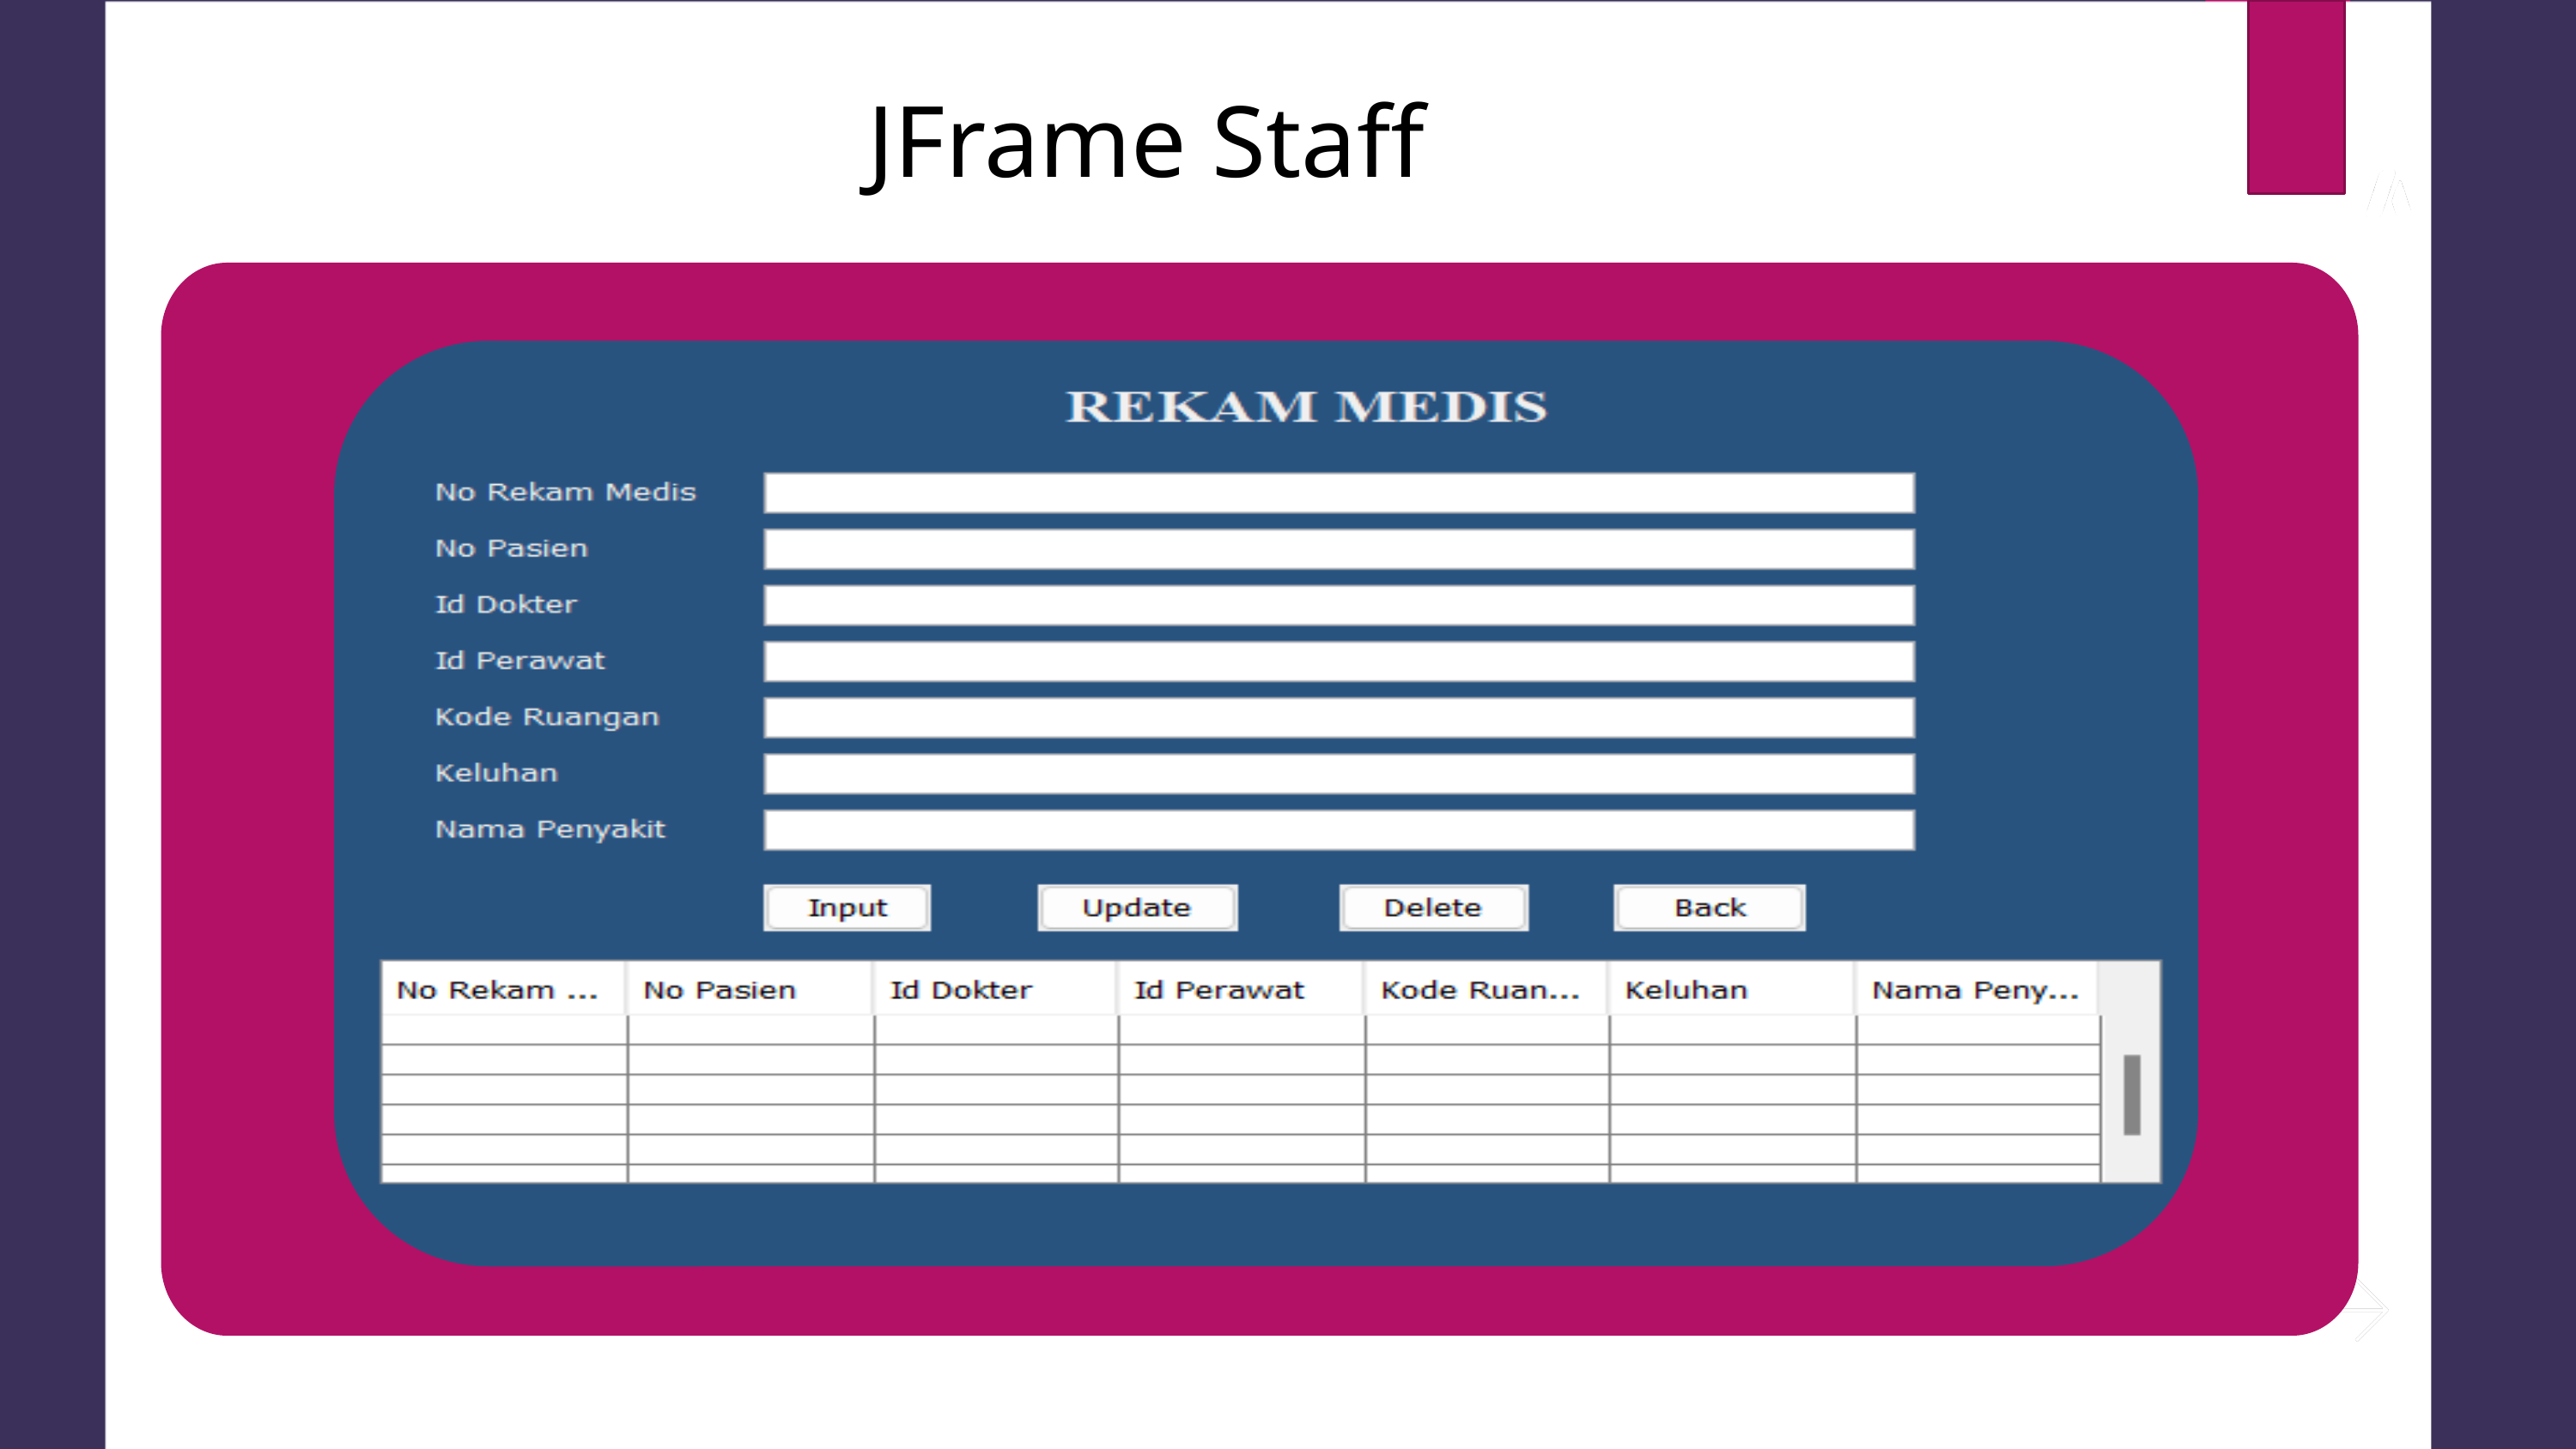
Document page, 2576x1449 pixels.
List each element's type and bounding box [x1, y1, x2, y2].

text_box [161, 262, 2359, 1337]
picture [107, 0, 2432, 1449]
text_box [2247, 0, 2346, 195]
